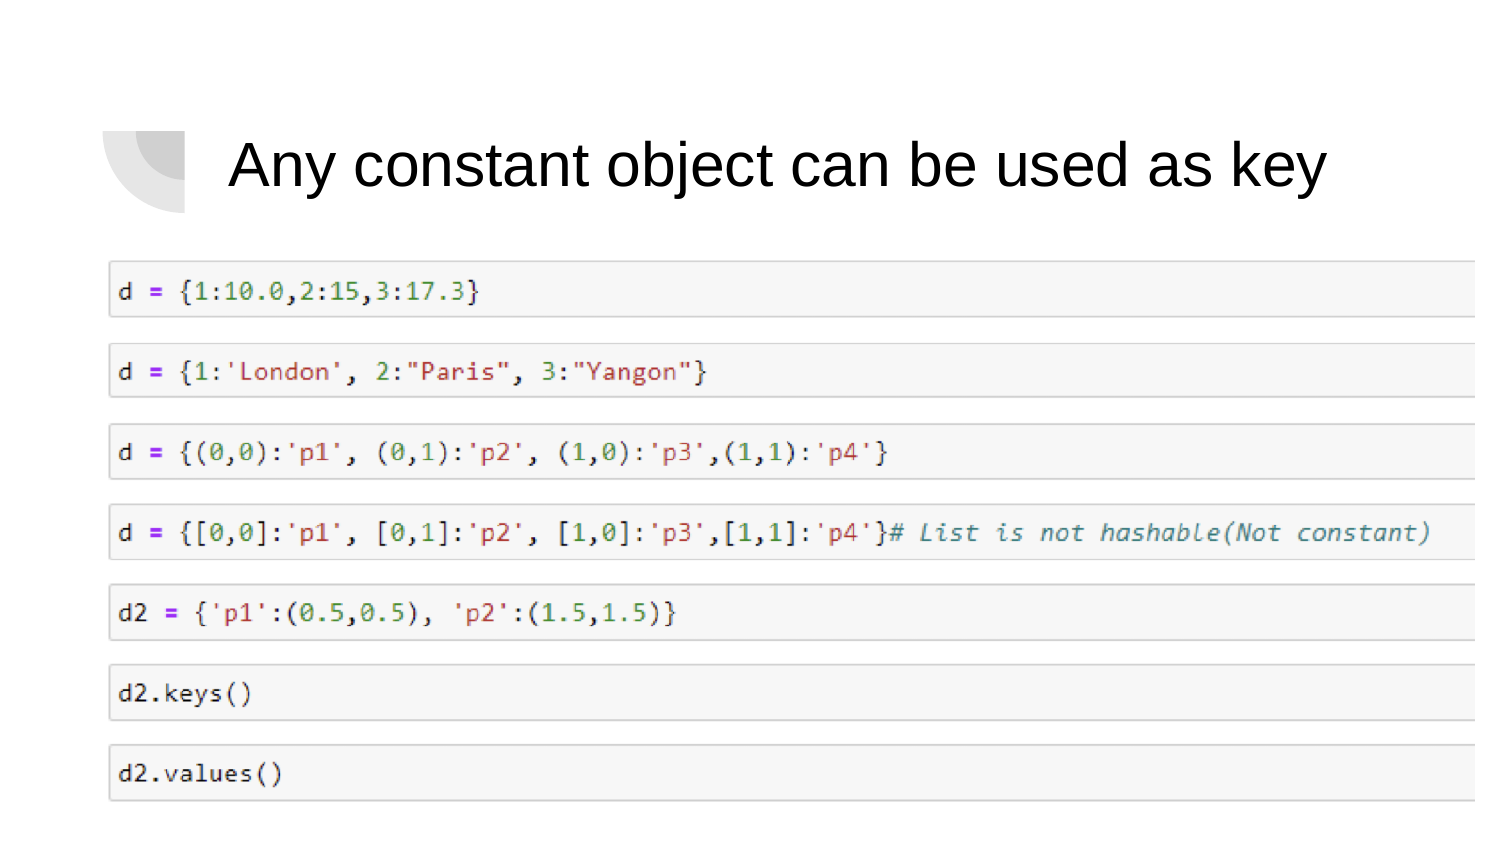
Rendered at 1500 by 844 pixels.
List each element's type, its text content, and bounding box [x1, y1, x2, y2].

title Any constant object can be used as key [213, 98, 1368, 243]
picture [101, 244, 1475, 808]
